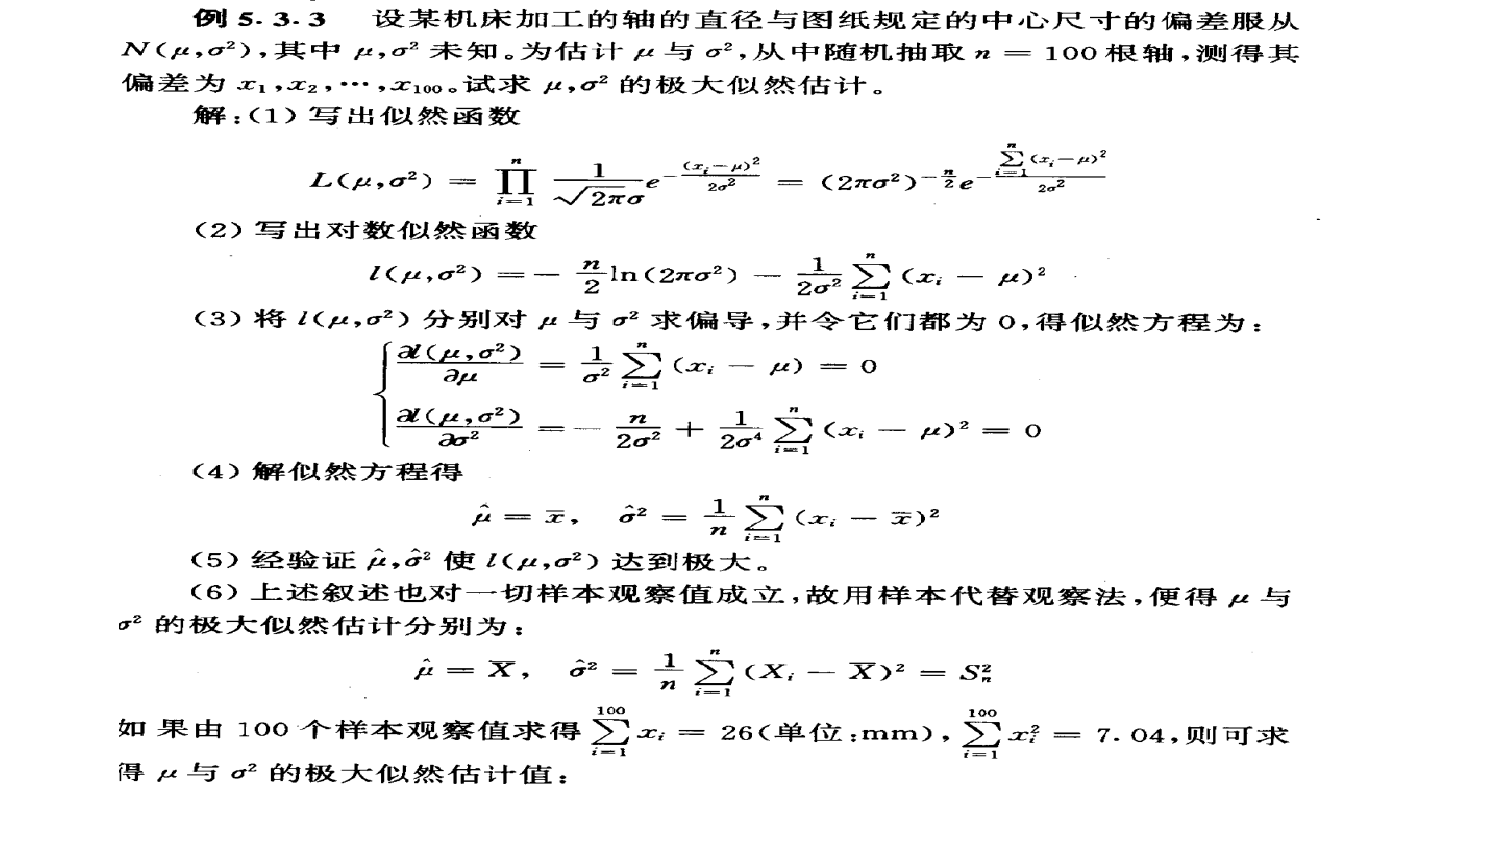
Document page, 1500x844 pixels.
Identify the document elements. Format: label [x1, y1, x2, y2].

picture [119, 0, 1381, 789]
